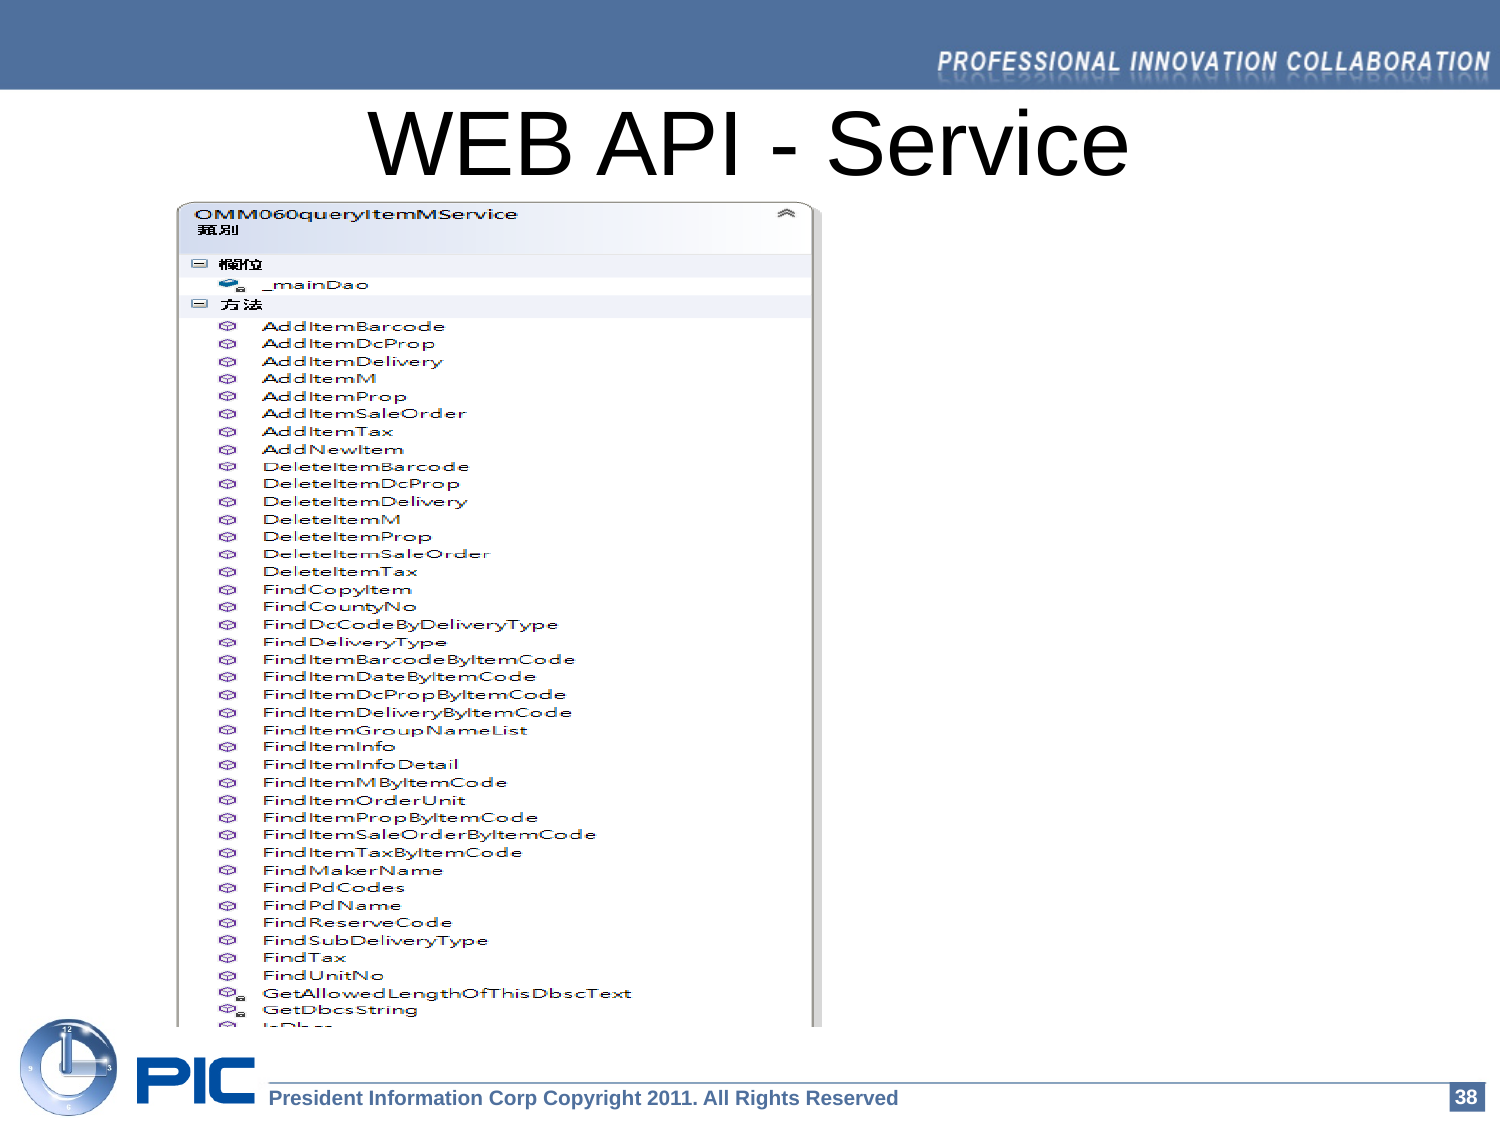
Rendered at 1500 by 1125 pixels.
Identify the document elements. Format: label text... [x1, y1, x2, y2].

title WEB API - Service [74, 44, 1426, 233]
picture [0, 0, 1500, 1125]
